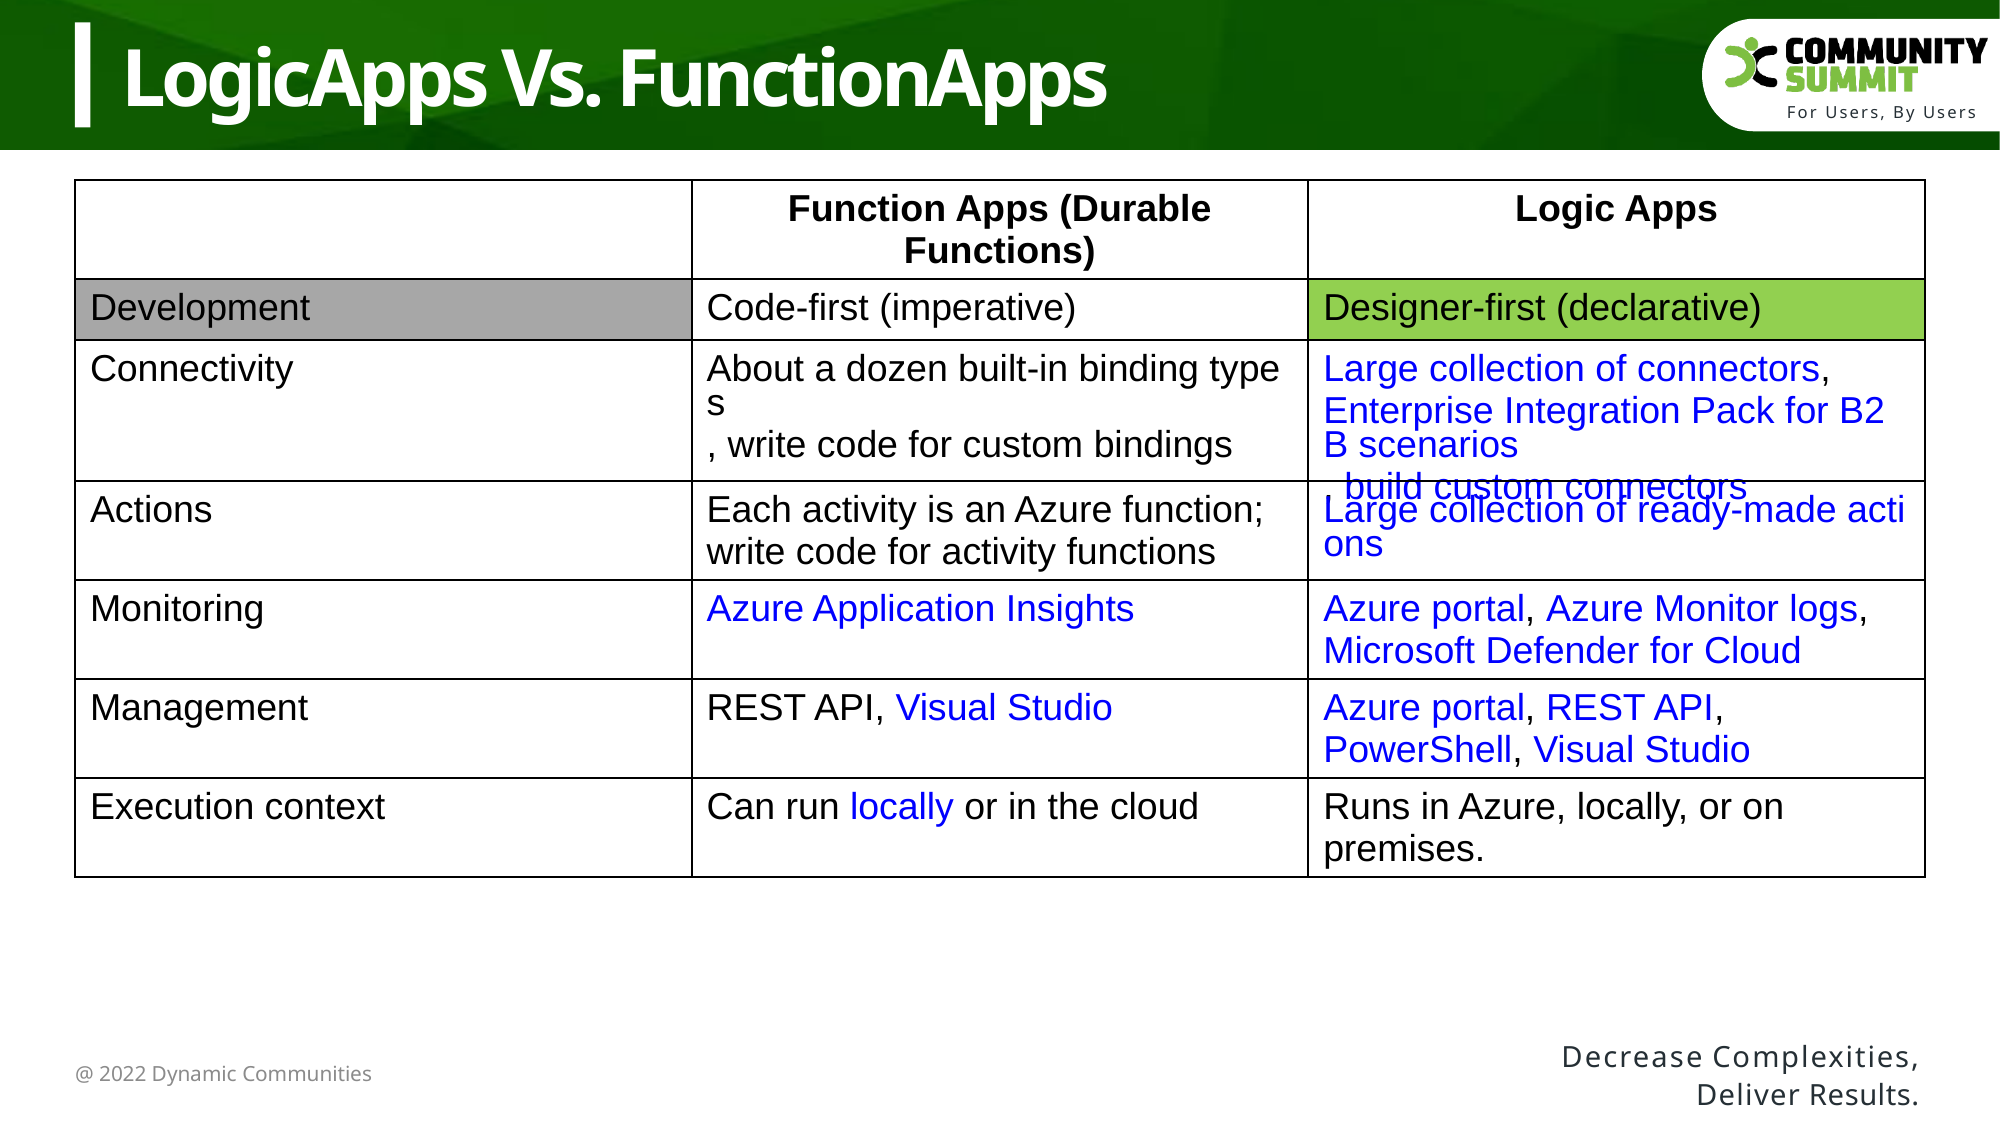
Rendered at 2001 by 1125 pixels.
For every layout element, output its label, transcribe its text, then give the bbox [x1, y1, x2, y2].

table_header Logic Apps [1309, 181, 1924, 278]
table_header Function Apps (Durable Functions) [693, 181, 1307, 278]
table_cell Connectivity [76, 341, 691, 480]
table_cell Actions [76, 482, 691, 579]
table_header [76, 181, 691, 278]
table_cell Azure portal, REST API, PowerShell, Visual Studio [1309, 680, 1924, 777]
table_cell Management [76, 680, 691, 777]
picture [1725, 37, 1988, 92]
table_cell Runs in Azure, locally, or on premises. [1309, 779, 1924, 876]
table_cell Large collection of connectors, Enterprise Integration Pack for B2B scenarios, build custom connectors [1309, 341, 1924, 480]
table_cell Designer-first (declarative) [1309, 280, 1924, 339]
table_cell Azure Application Insights [693, 581, 1307, 678]
table_cell Azure portal, Azure Monitor logs, Microsoft Defender for Cloud [1309, 581, 1924, 678]
table_cell Can run locally or in the cloud [693, 779, 1307, 876]
table_cell About a dozen built-in binding types, write code for custom bindings [693, 341, 1307, 480]
table_cell Monitoring [76, 581, 691, 678]
list LogicApps Vs. FunctionApps [121, 26, 1558, 124]
table_cell Development [76, 280, 691, 339]
table_cell REST API, Visual Studio [693, 680, 1307, 777]
table_cell Execution context [76, 779, 691, 876]
table_cell Each activity is an Azure function; write code for activity functions [693, 482, 1307, 579]
table_cell Large collection of ready-made actions [1309, 482, 1924, 579]
picture [0, 0, 2000, 150]
table_cell Code-first (imperative) [693, 280, 1307, 339]
